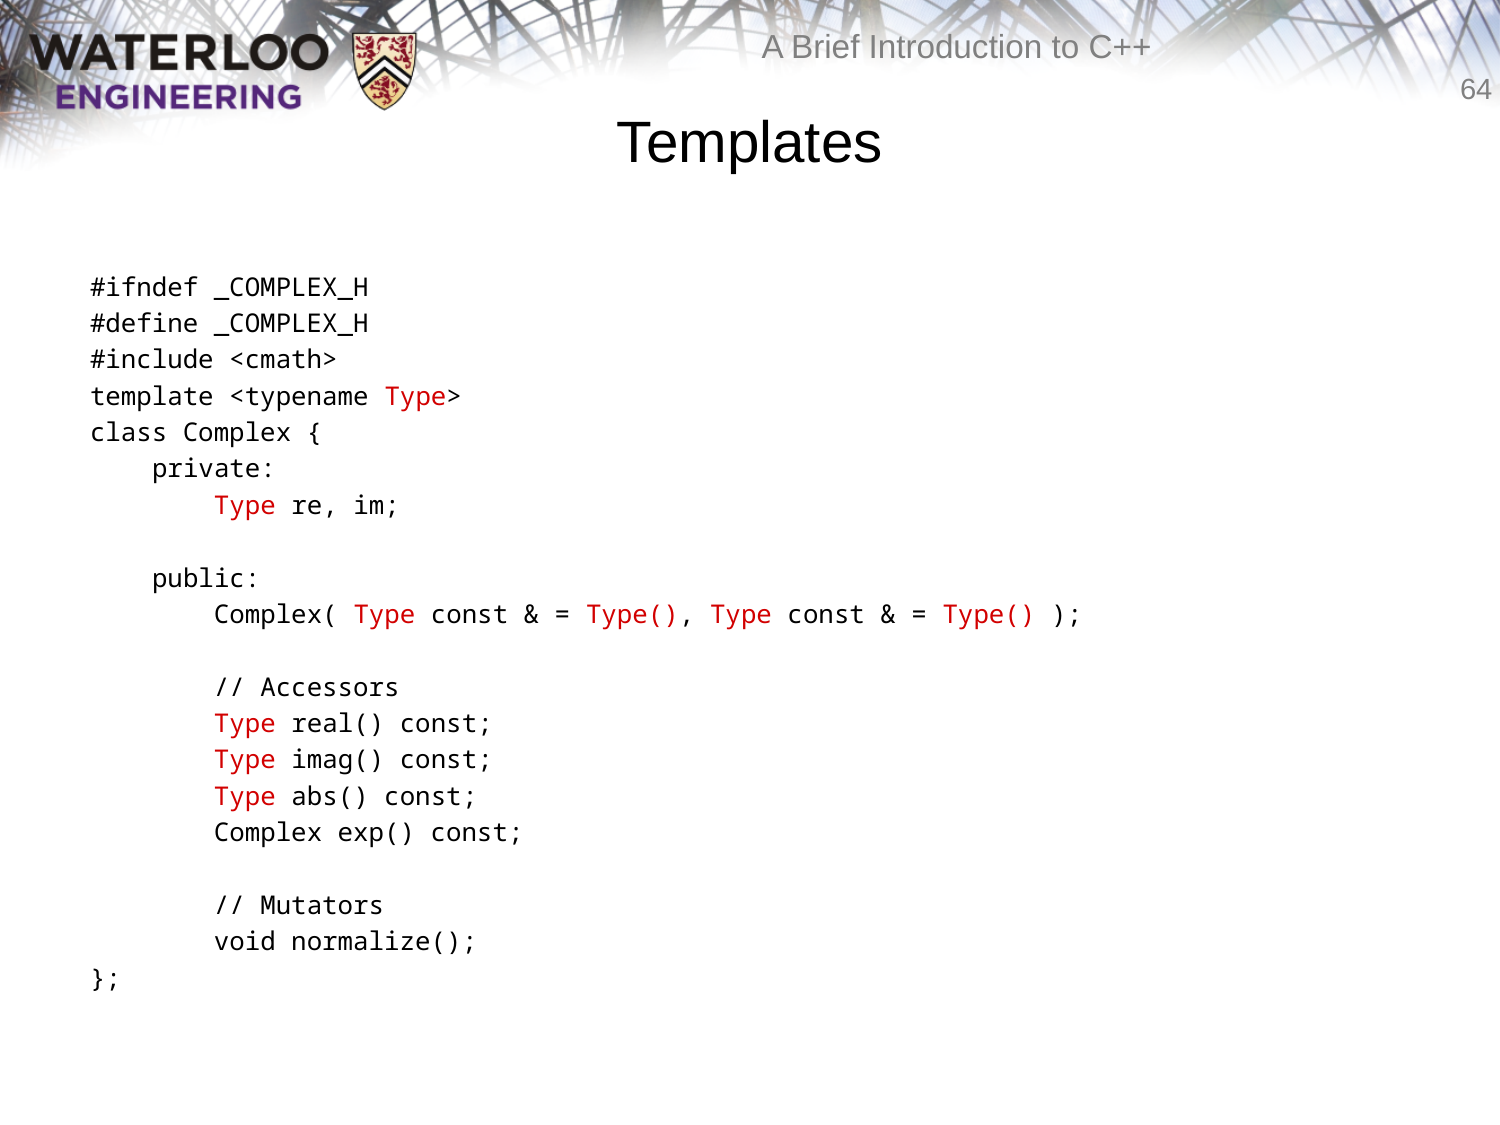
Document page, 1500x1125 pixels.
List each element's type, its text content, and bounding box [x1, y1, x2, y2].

title Templates [74, 44, 1426, 233]
picture [0, 0, 1500, 1125]
list #ifndef _COMPLEX_H #define _COMPLEX_H #include <cmath> template <typename Type> class Complex { private: Type re, im; public: Complex( Type const & = Type(), Type const & = Type() ); // Accessors Type real() const; Type imag() const; Type abs() const; Complex exp() const; // Mutators void normalize(); }; [74, 262, 1426, 1006]
